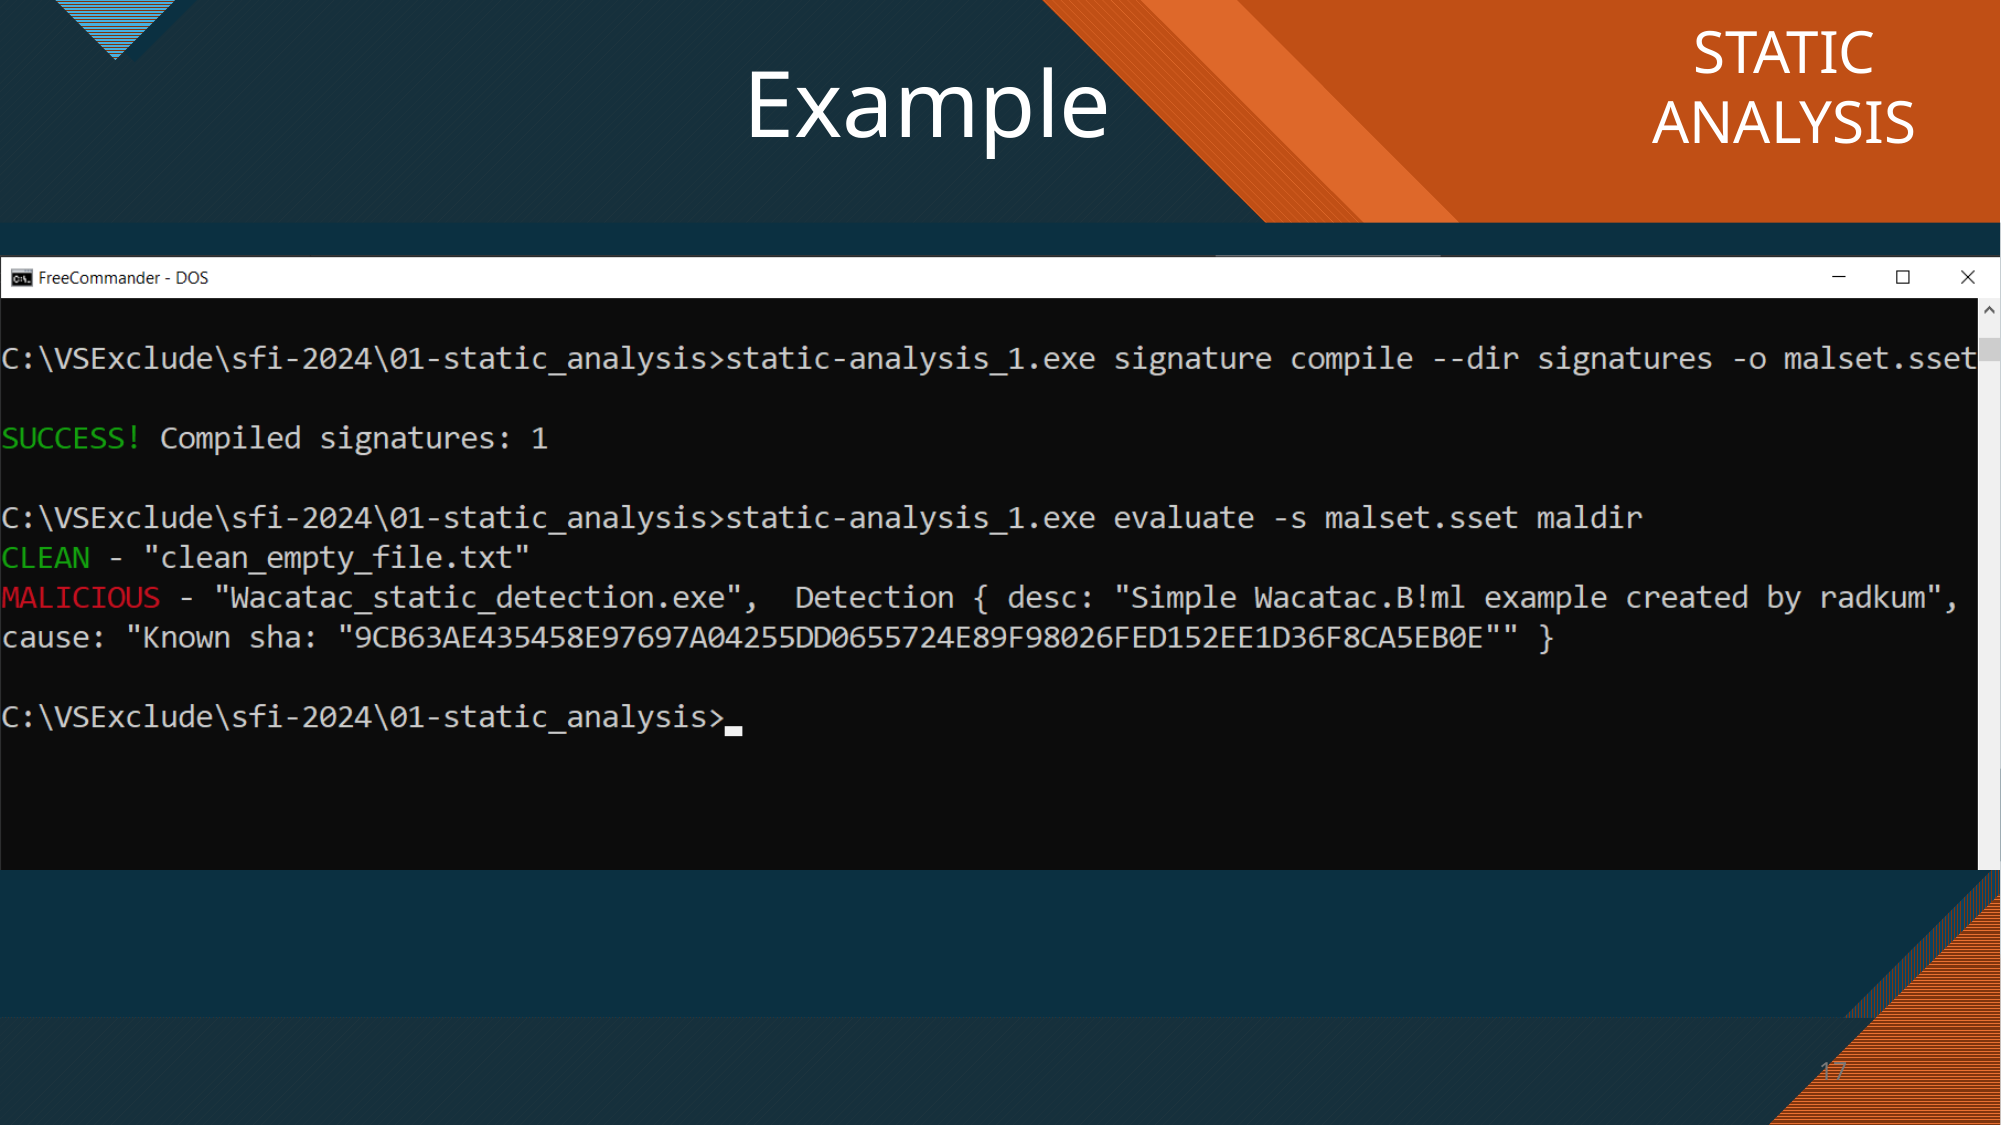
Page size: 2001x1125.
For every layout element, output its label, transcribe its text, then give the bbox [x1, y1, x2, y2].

picture [0, 255, 2000, 870]
text_box Example [271, 38, 1584, 163]
text_box STATIC ANALYSIS [1569, 7, 2000, 163]
slide_number 17 [1412, 1042, 1863, 1103]
